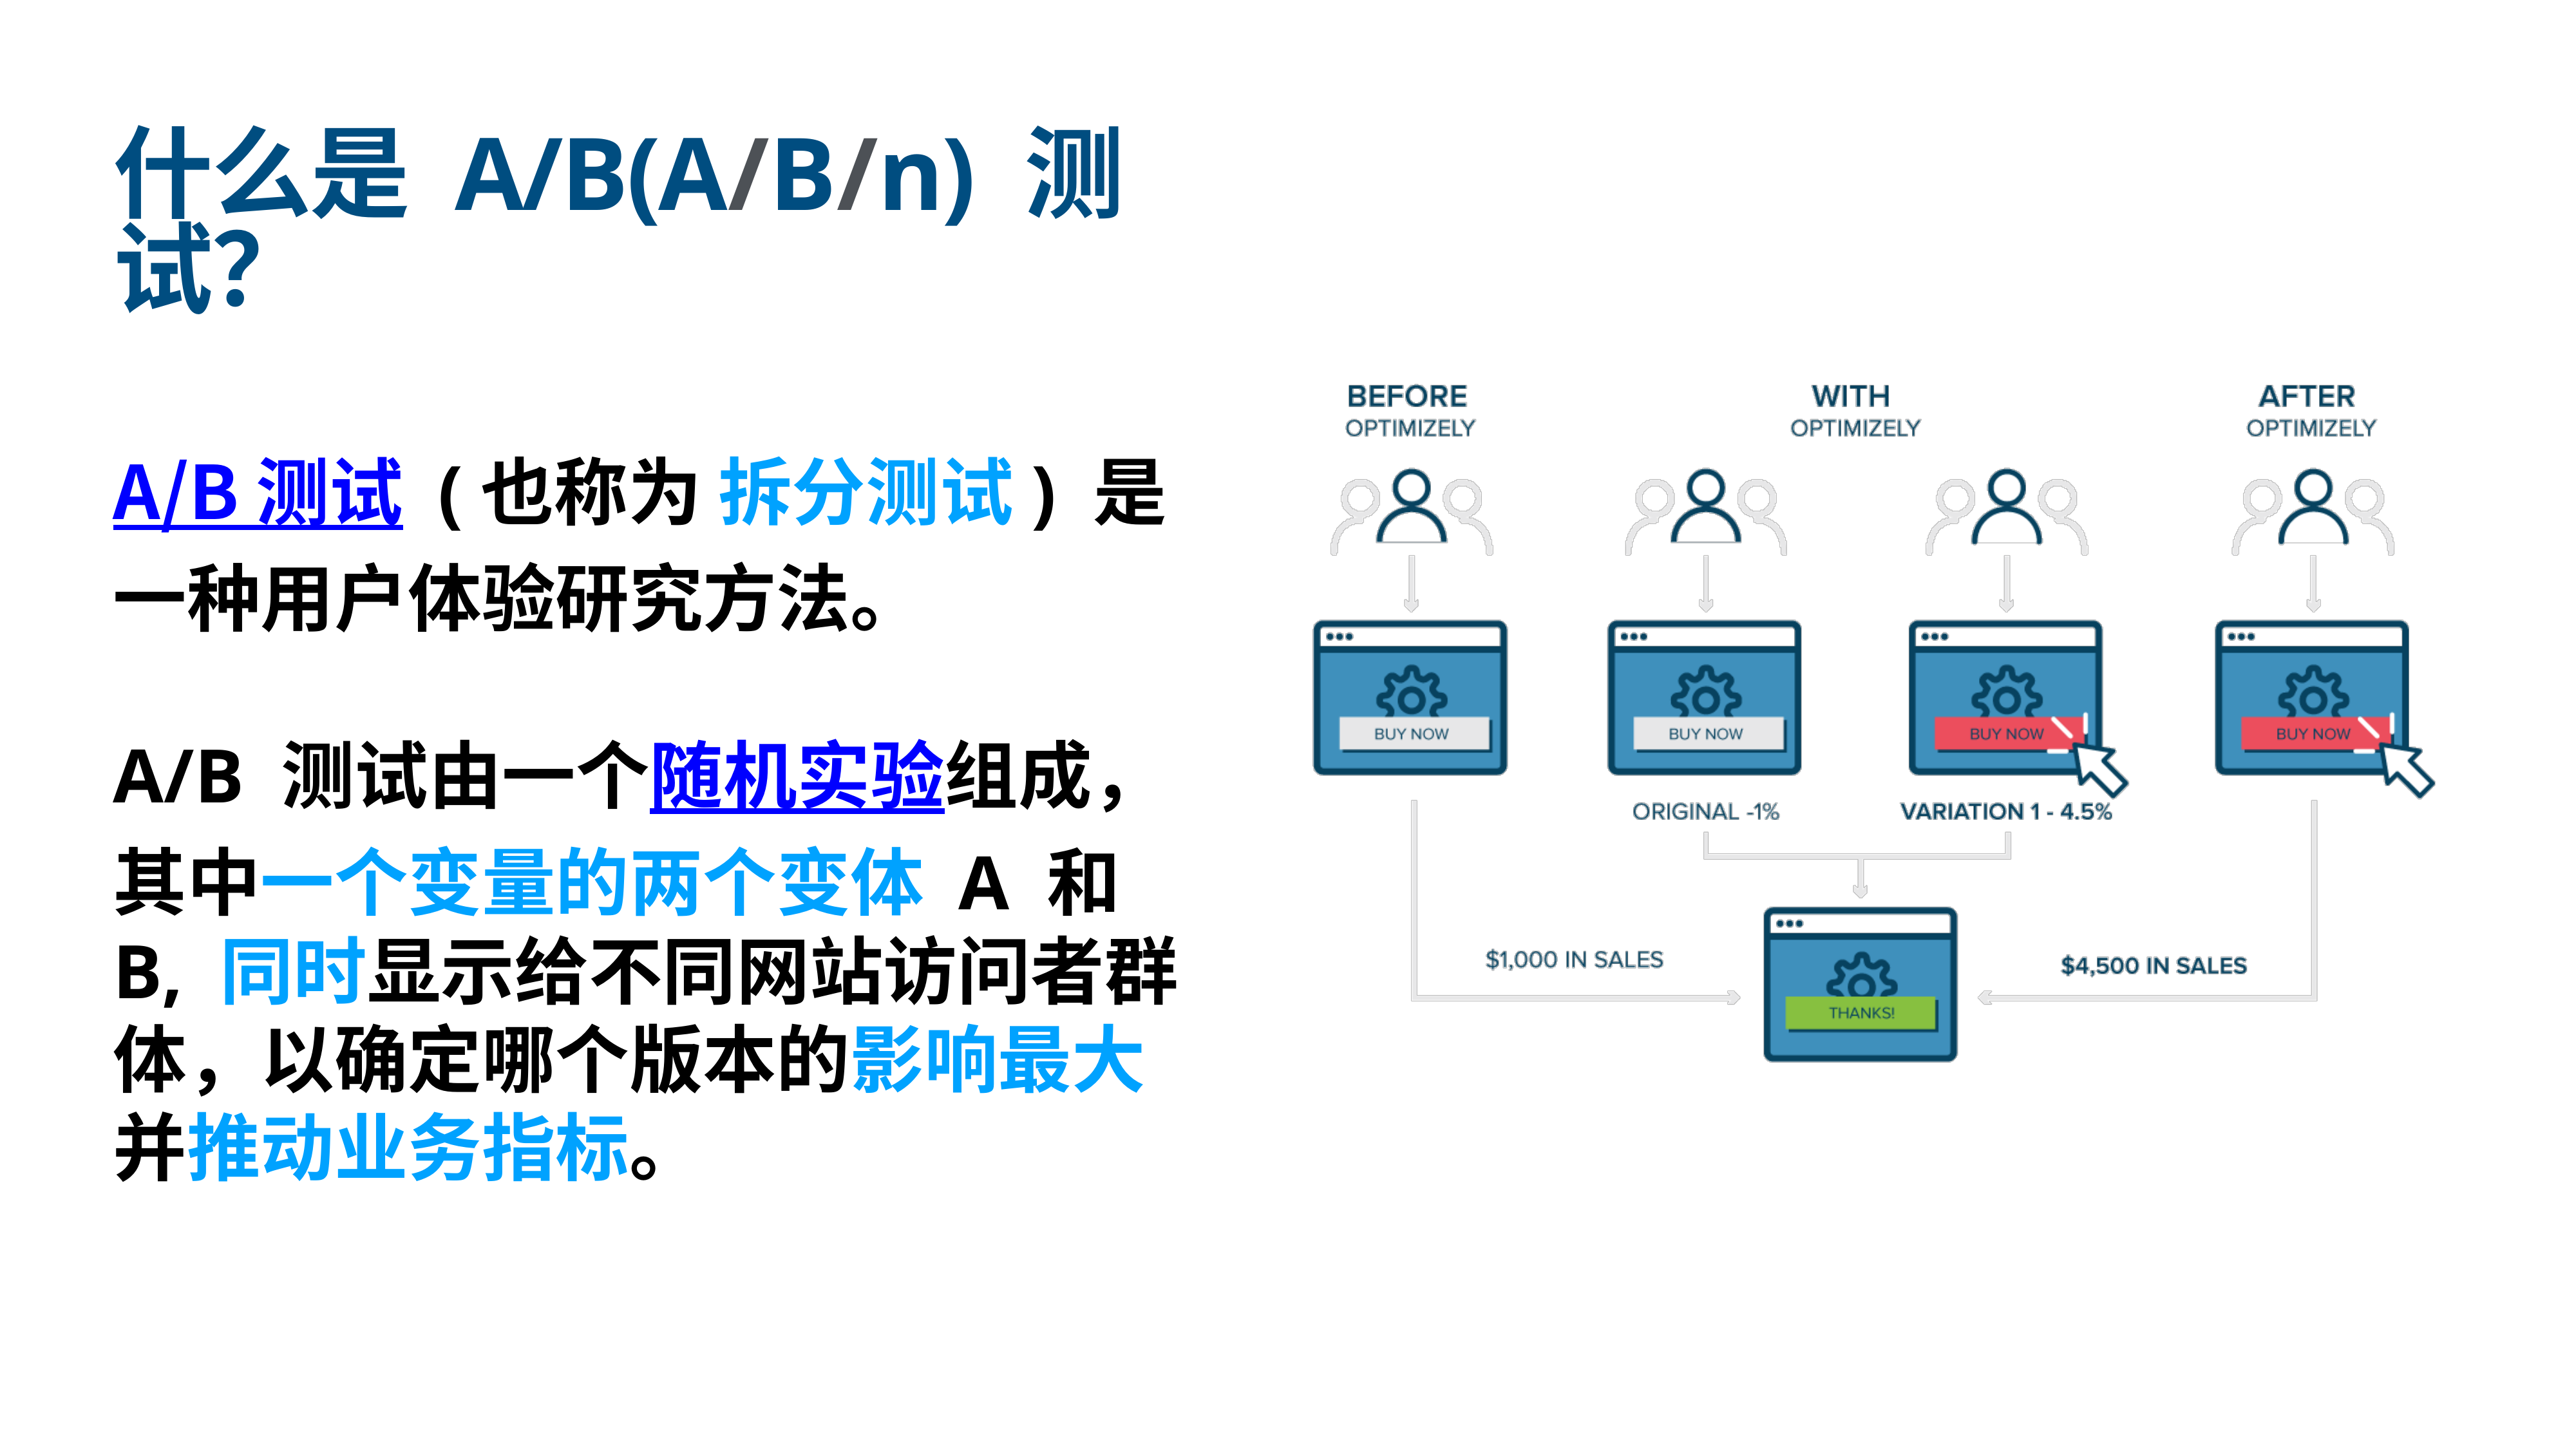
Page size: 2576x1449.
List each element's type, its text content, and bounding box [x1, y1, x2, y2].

list A/B 测试 (也称为 拆分测试) 是一种用户体验研究方法。 A/B 测试由一个随机实验组成，其中一个变量的两个变体 A 和 B, 同时显示给不同网站访问者群体，以确定哪个版本的影响最大并推动业务指标。 [107, 439, 1208, 1312]
title 什么是 A/B(A/B/n) 测试？ [107, 127, 1253, 389]
picture [1287, 379, 2442, 1072]
